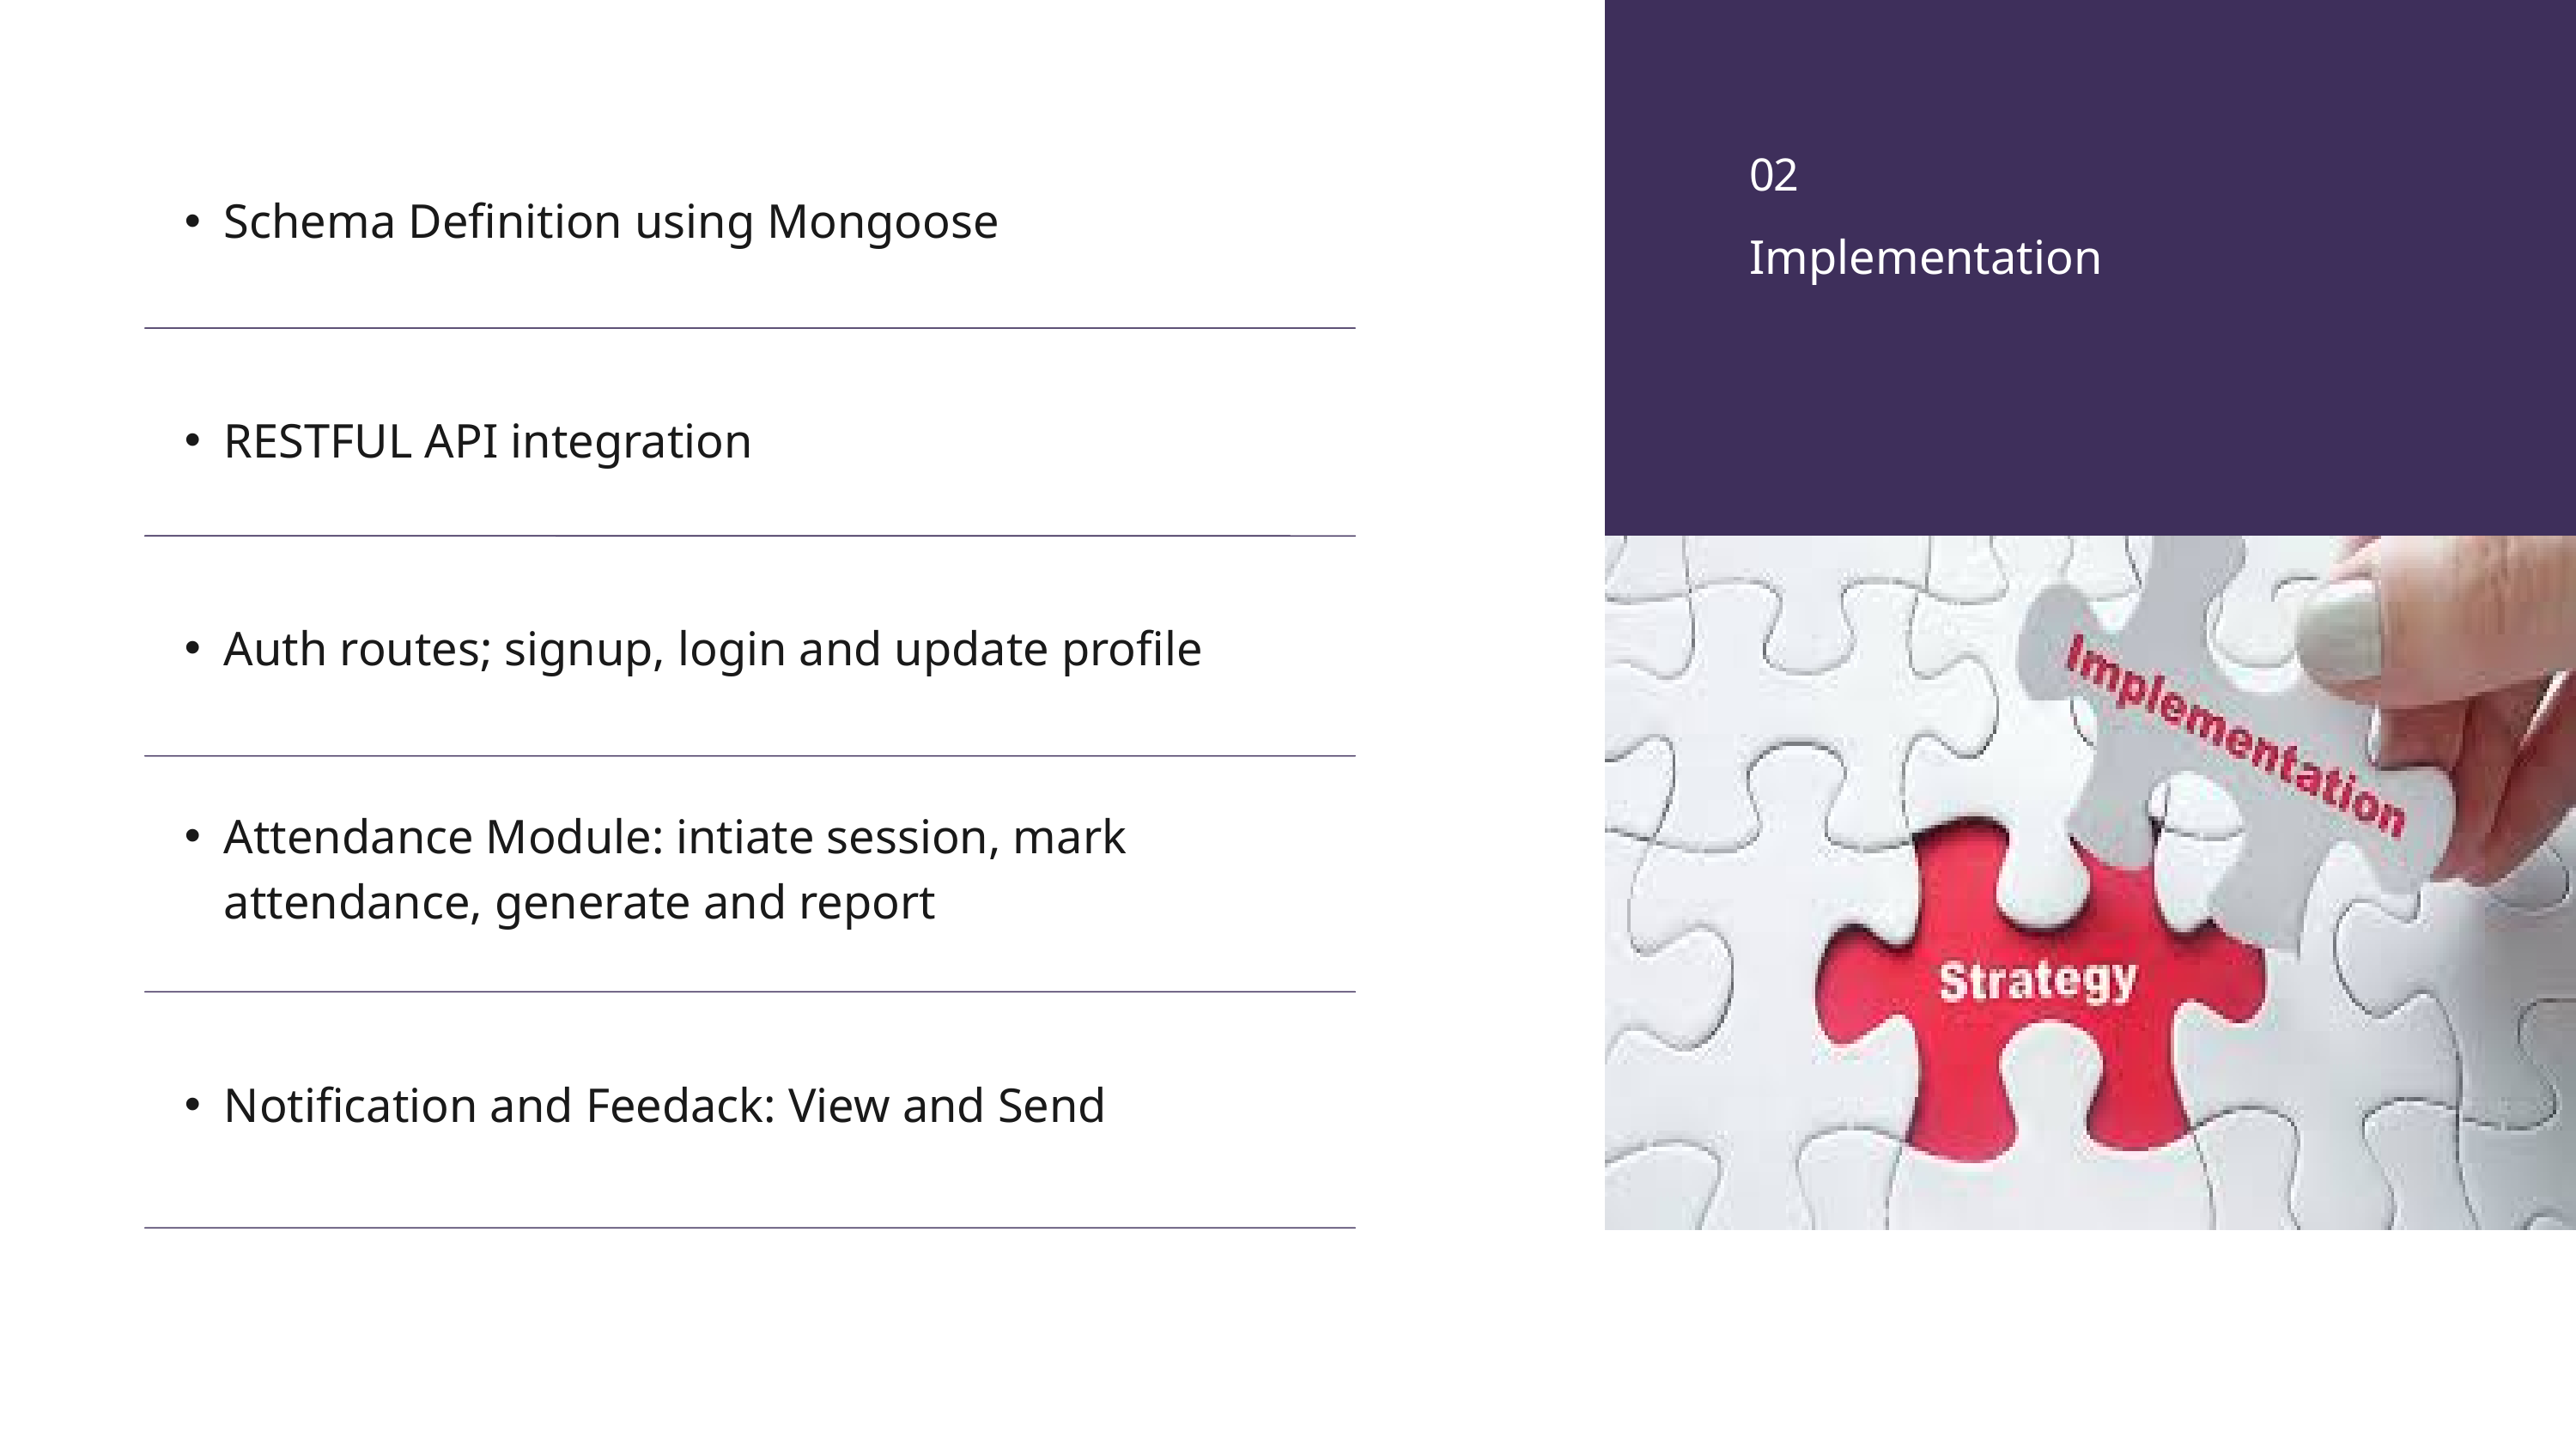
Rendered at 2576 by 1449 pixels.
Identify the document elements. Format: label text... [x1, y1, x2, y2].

picture [1604, 535, 2576, 1231]
text_box Auth routes; signup, login and update profile [144, 609, 1326, 676]
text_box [1749, 144, 2387, 280]
text_box Attendance Module: intiate session, mark attendance, generate and report [144, 797, 1326, 929]
text_box RESTFUL API integration [144, 402, 1326, 468]
text_box [1605, 0, 2576, 535]
text_box Schema Definition using Mongoose [144, 182, 1326, 248]
text_box Notification and Feedack: View and Send [144, 1066, 1326, 1131]
